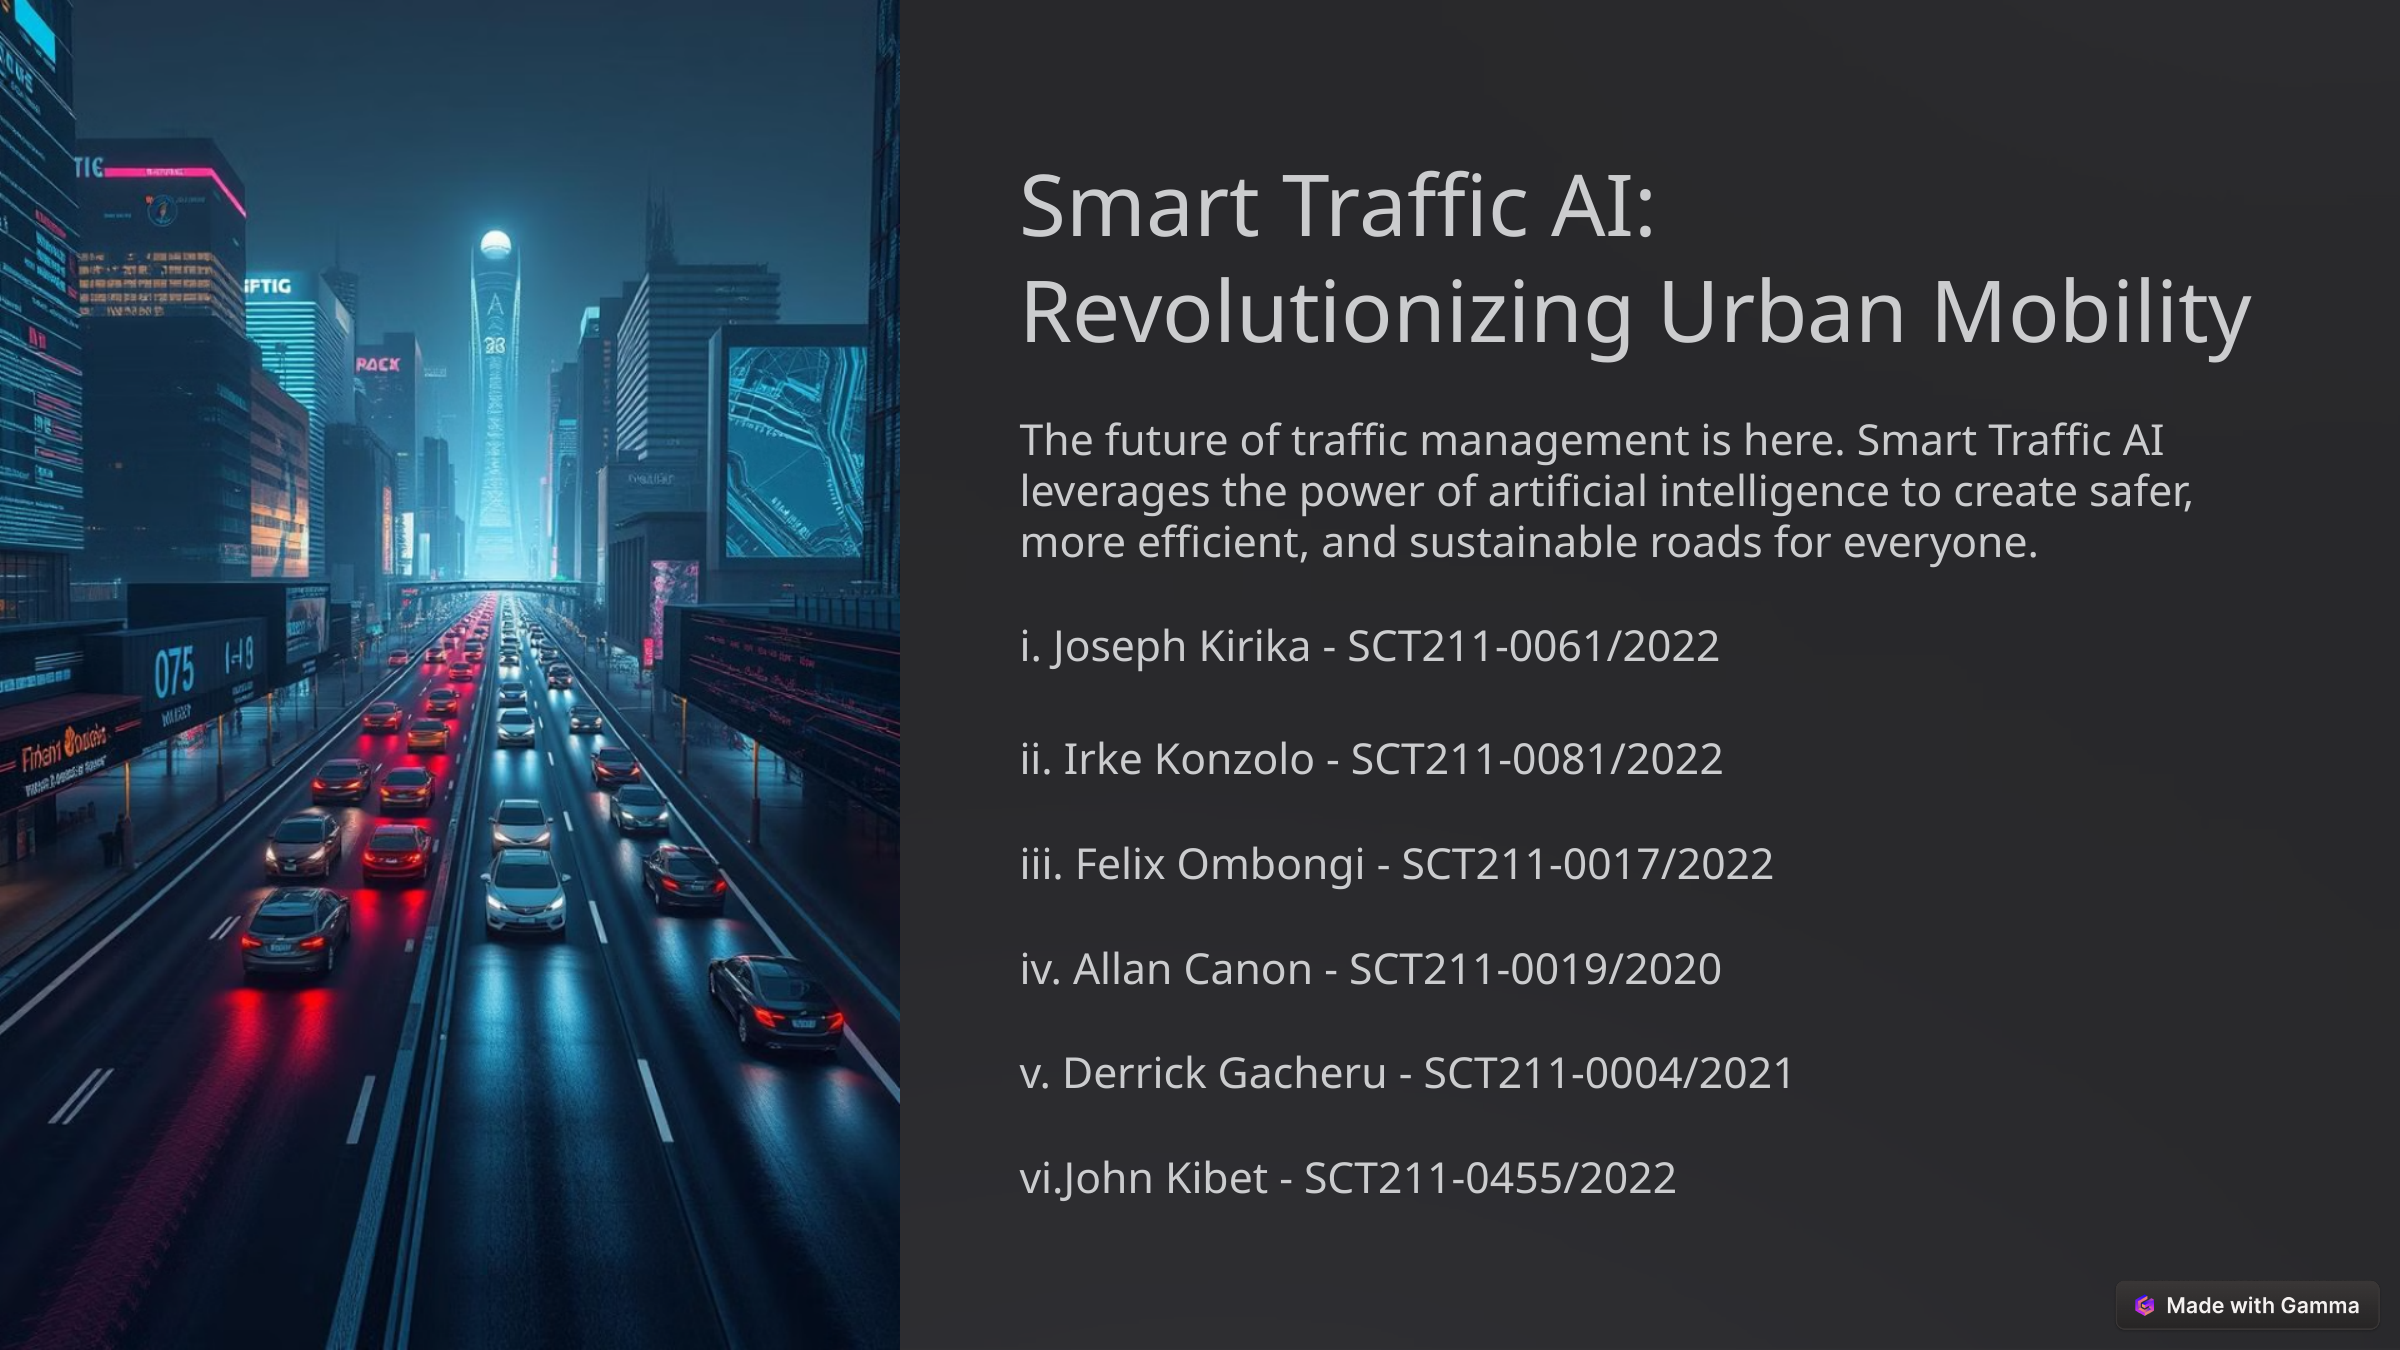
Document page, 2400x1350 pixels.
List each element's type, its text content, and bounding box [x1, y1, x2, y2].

text_box Smart Traffic AI: Revolutionizing Urban Mobility [1019, 147, 2281, 362]
text_box vi.John Kibet - SCT211-0455/2022 [1019, 1148, 1697, 1203]
text_box ii. Irke Konzolo - SCT211-0081/2022 [1019, 730, 1721, 784]
text_box The future of traffic management is here. Smart Traffic AI leverages the power of artificial intelligence to create safer, more efficient, and sustainable roads for everyone. i. Joseph Kirika - SCT211-0061/2022 [1019, 412, 2281, 680]
text_box v. Derrick Gacheru - SCT211-0004/2021 [1019, 1044, 1808, 1098]
picture [0, 0, 900, 1350]
text_box iv. Allan Canon - SCT211-0019/2020 [1019, 939, 1734, 994]
text_box iii. Felix Ombongi - SCT211-0017/2022 [1019, 835, 1776, 889]
picture [2106, 1271, 2389, 1339]
